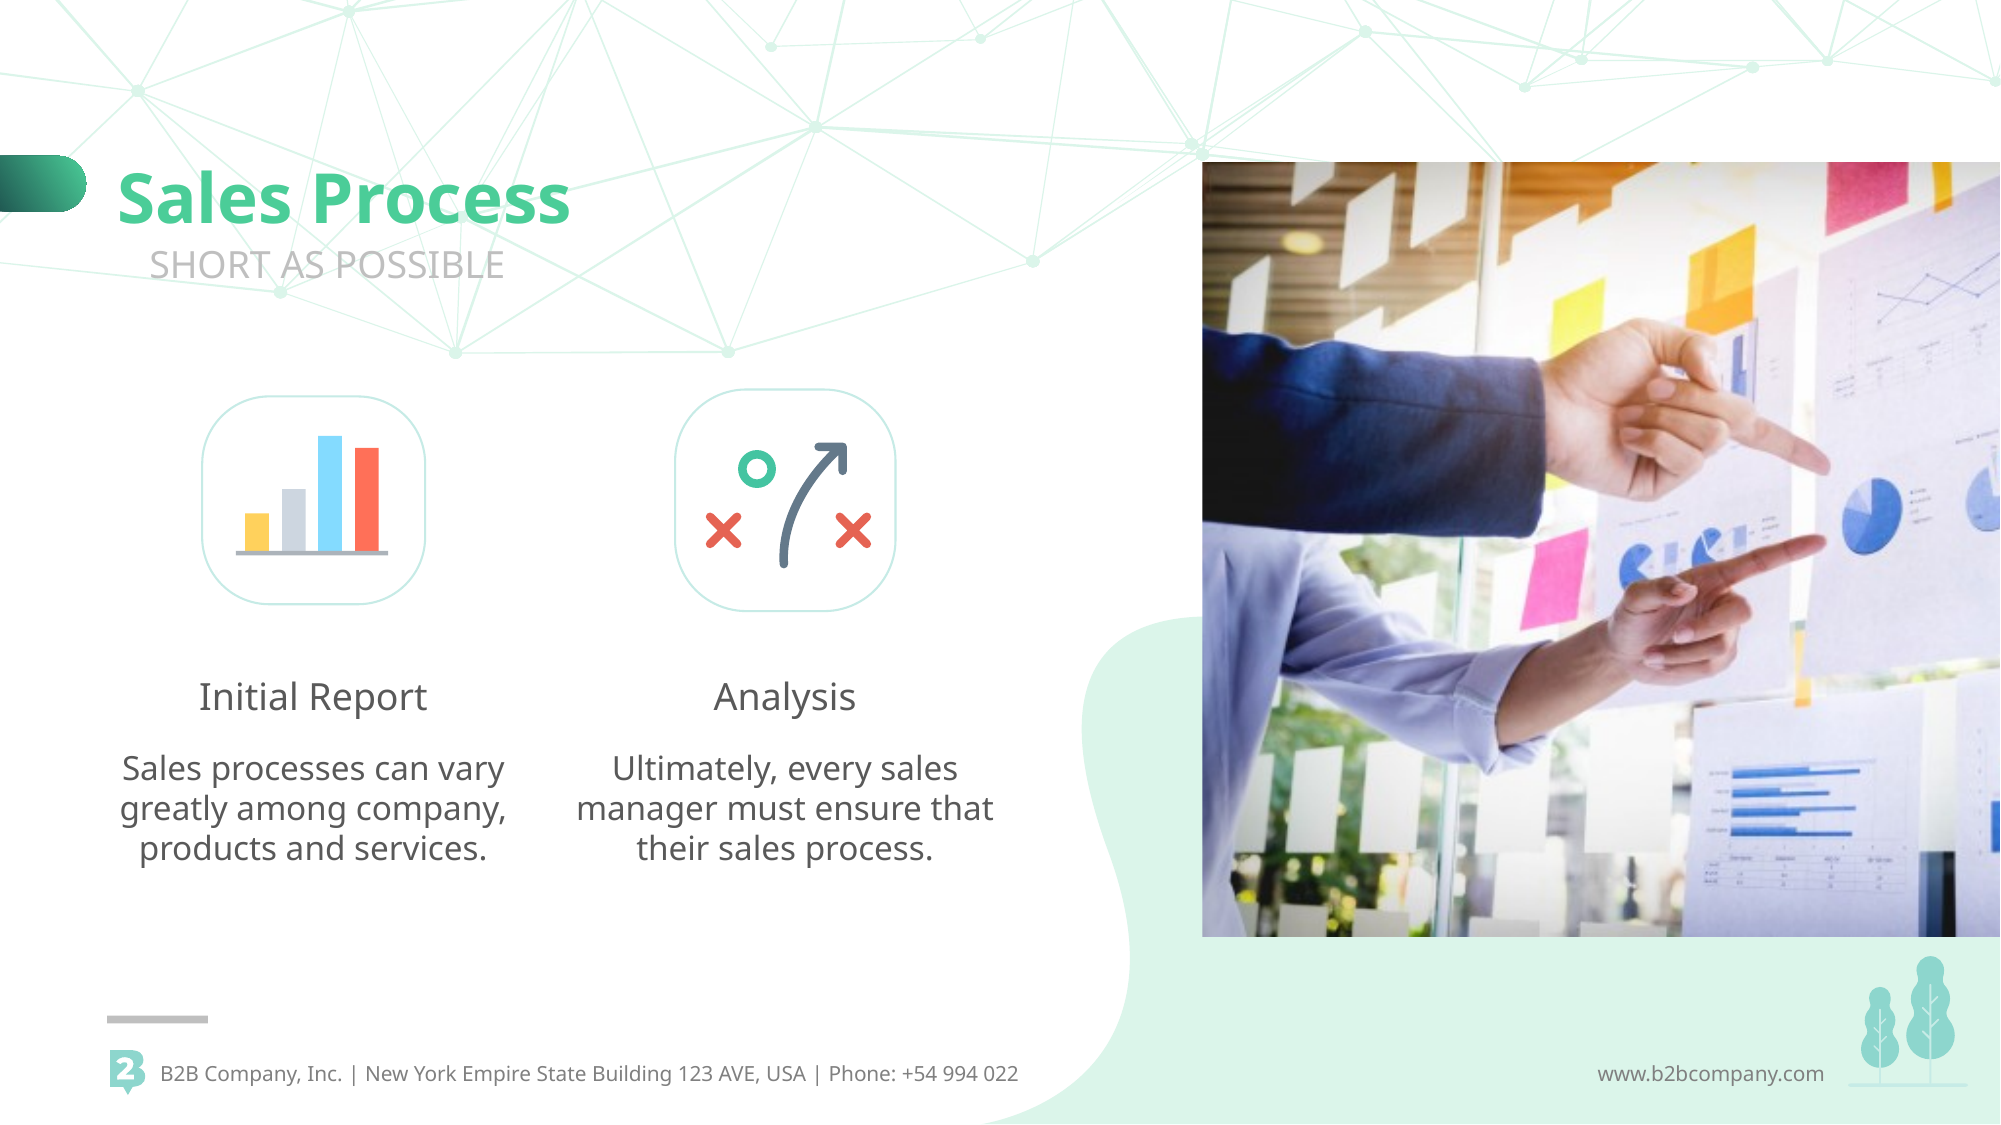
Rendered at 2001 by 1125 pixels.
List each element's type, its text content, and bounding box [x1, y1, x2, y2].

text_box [202, 396, 426, 605]
footer B2B Company, Inc. | New York Empire State Building 123 AVE, USA | Phone: +54 994 022 [145, 1042, 1130, 1103]
text_box Analysis [698, 665, 872, 726]
title Sales Process [102, 105, 1000, 246]
text_box Ultimately, every sales manager must ensure that their sales process. [554, 739, 1017, 875]
picture [1202, 162, 2000, 937]
text_box SHORT AS POSSIBLE [134, 211, 521, 294]
text_box Sales processes can vary greatly among company, products and services. [95, 739, 532, 875]
text_box Initial Report [184, 665, 443, 726]
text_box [675, 389, 896, 612]
